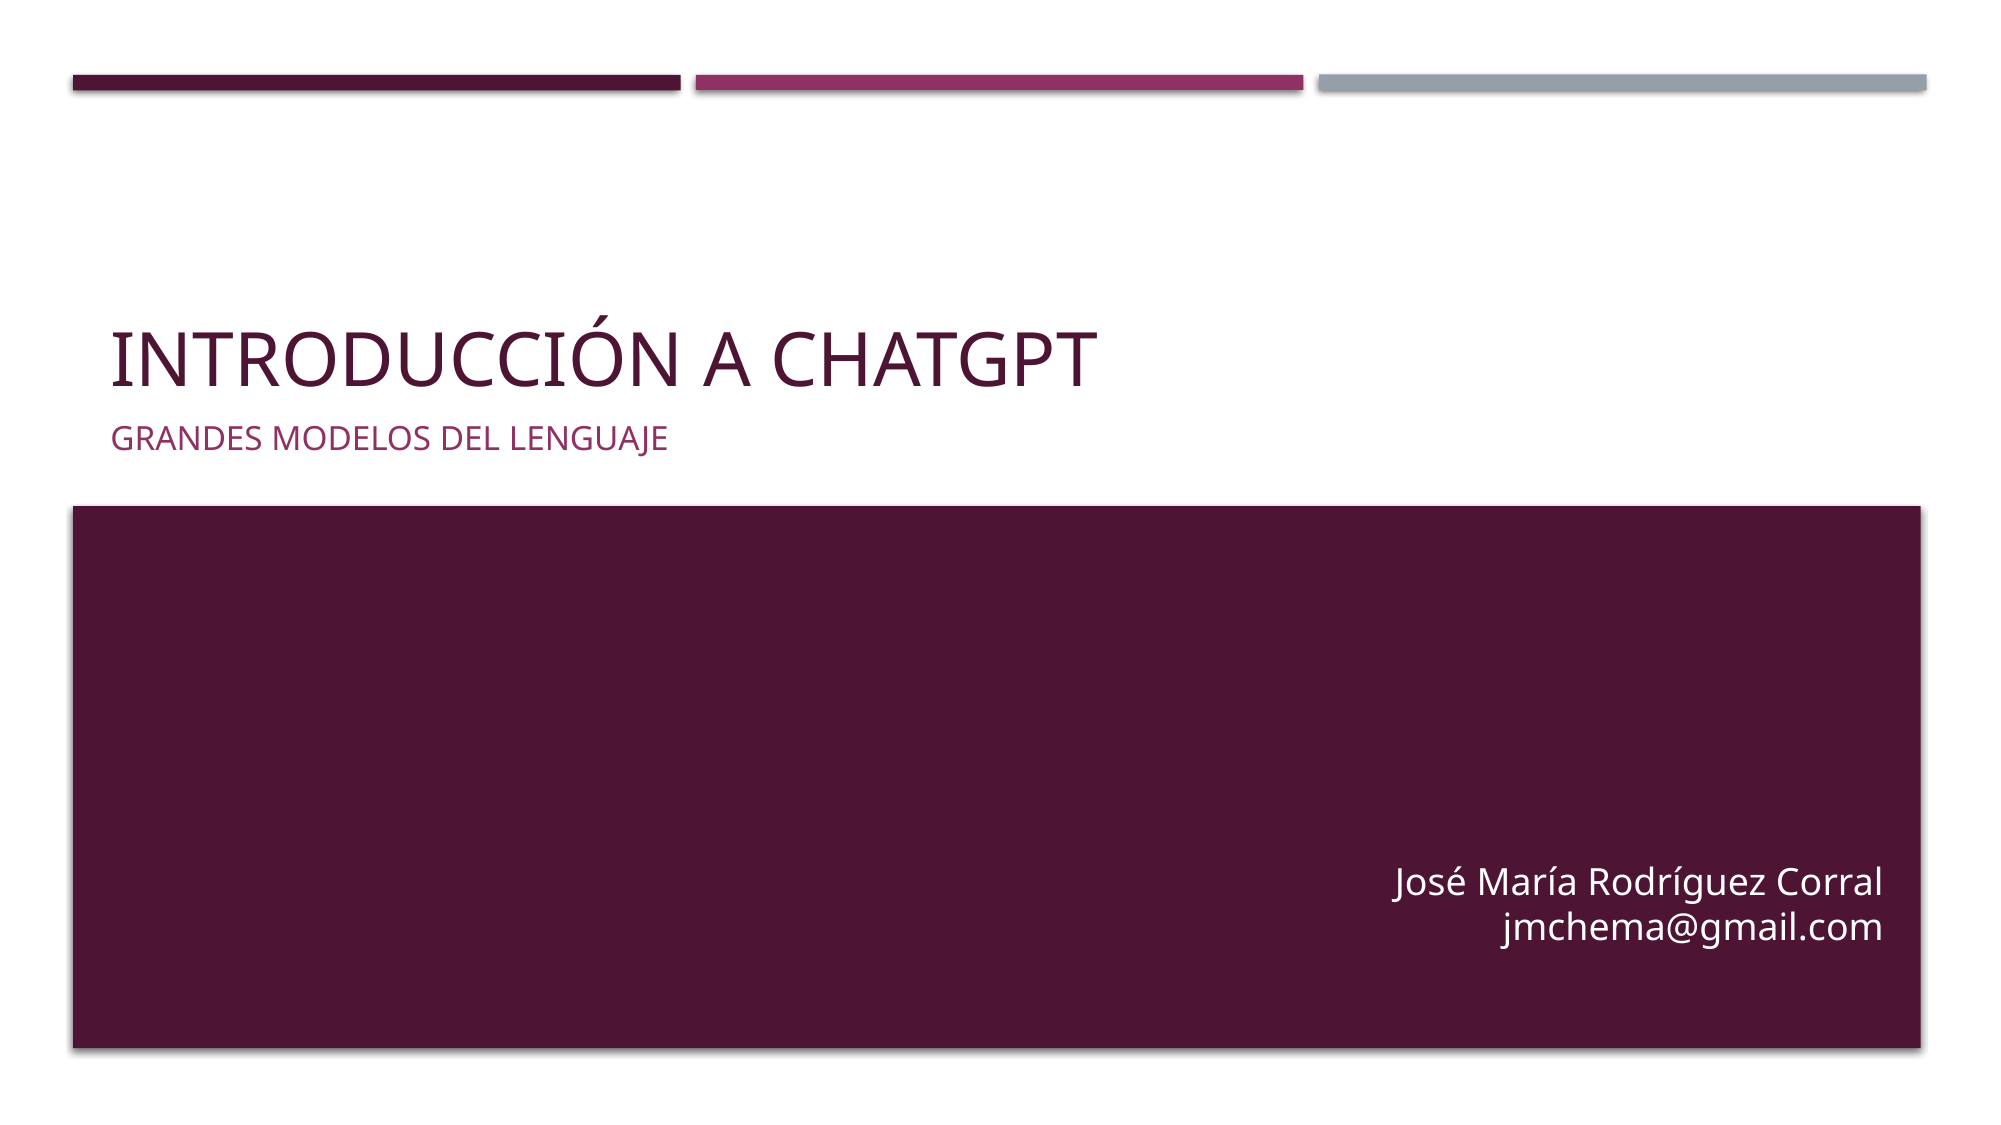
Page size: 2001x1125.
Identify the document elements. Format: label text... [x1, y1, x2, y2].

title Introducción a chatgpt [95, 167, 1899, 409]
text_box José María Rodríguez Corral jmchema@gmail.com [1347, 850, 1899, 956]
subtitle Grandes modelos del lenguaje [95, 409, 1899, 507]
